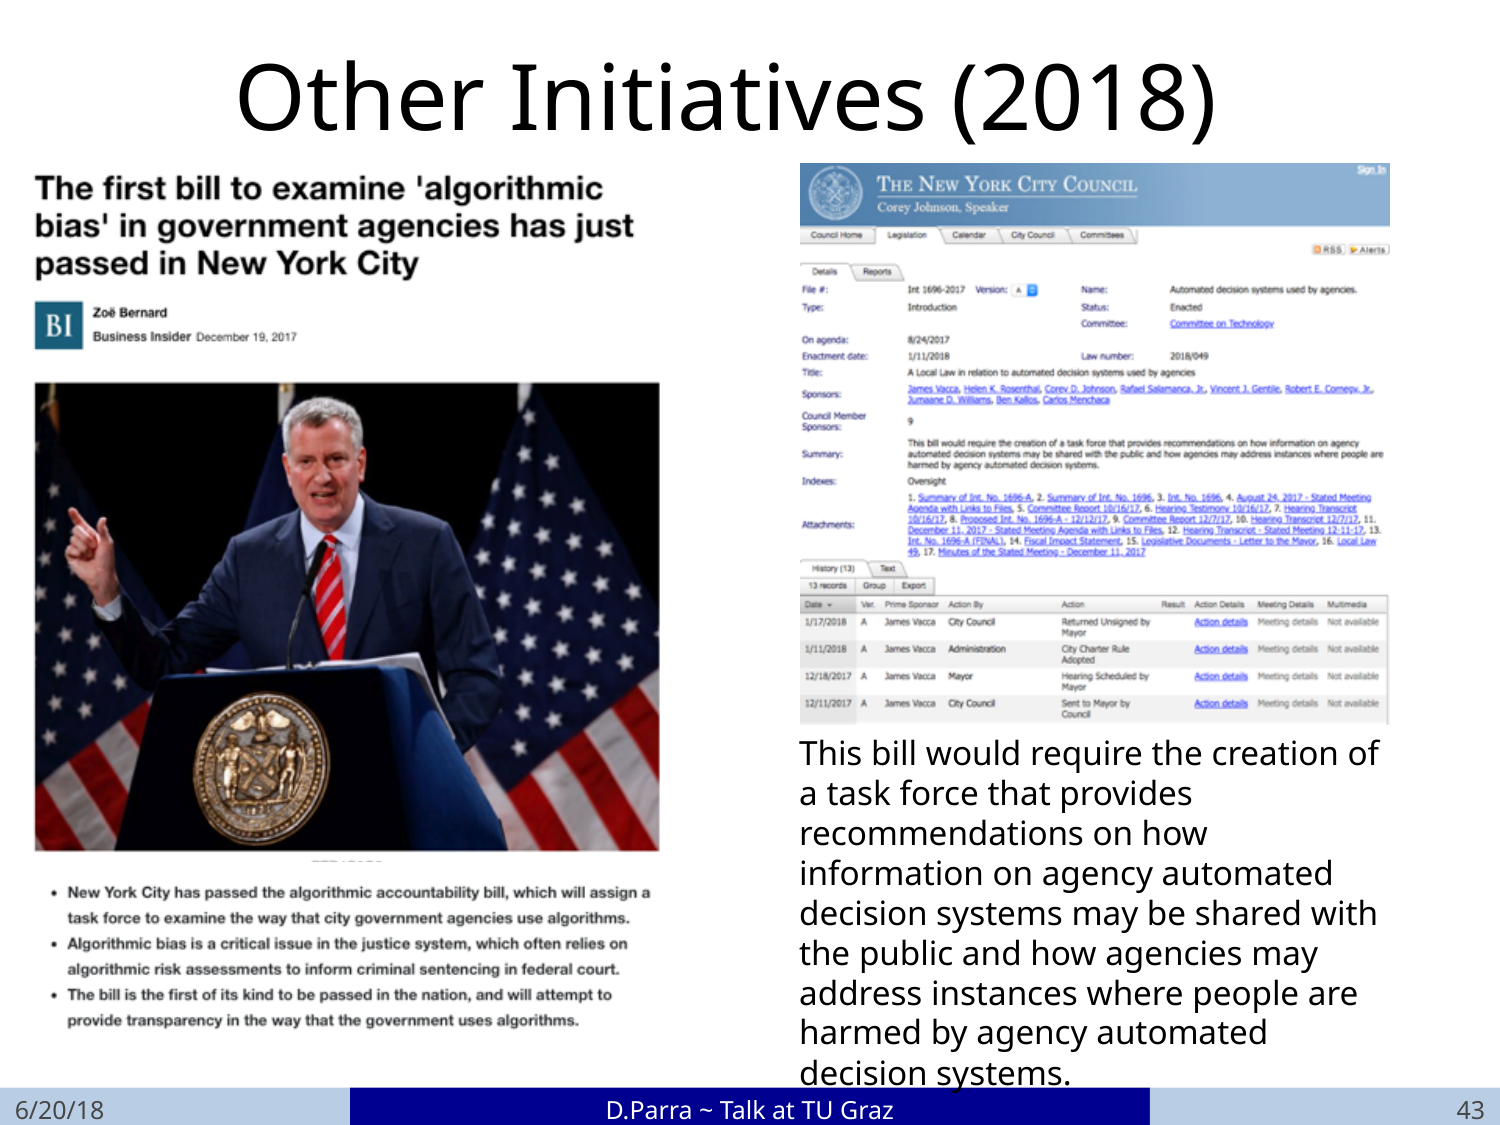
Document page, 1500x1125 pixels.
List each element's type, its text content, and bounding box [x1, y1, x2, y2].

text_box This bill would require the creation of a task force that provides recommendations on how information on agency automated decision systems may be shared with the public and how agencies may address instances where people are harmed by agency automated decision systems. [784, 724, 1413, 1099]
picture [12, 162, 688, 1063]
slide_number 42 [1149, 1087, 1500, 1125]
footer D.Parra ~ Talk at TU Graz [350, 1087, 1149, 1125]
title Other Initiatives (2018) [0, 0, 1500, 188]
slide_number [0, 1087, 350, 1125]
picture [799, 163, 1391, 725]
